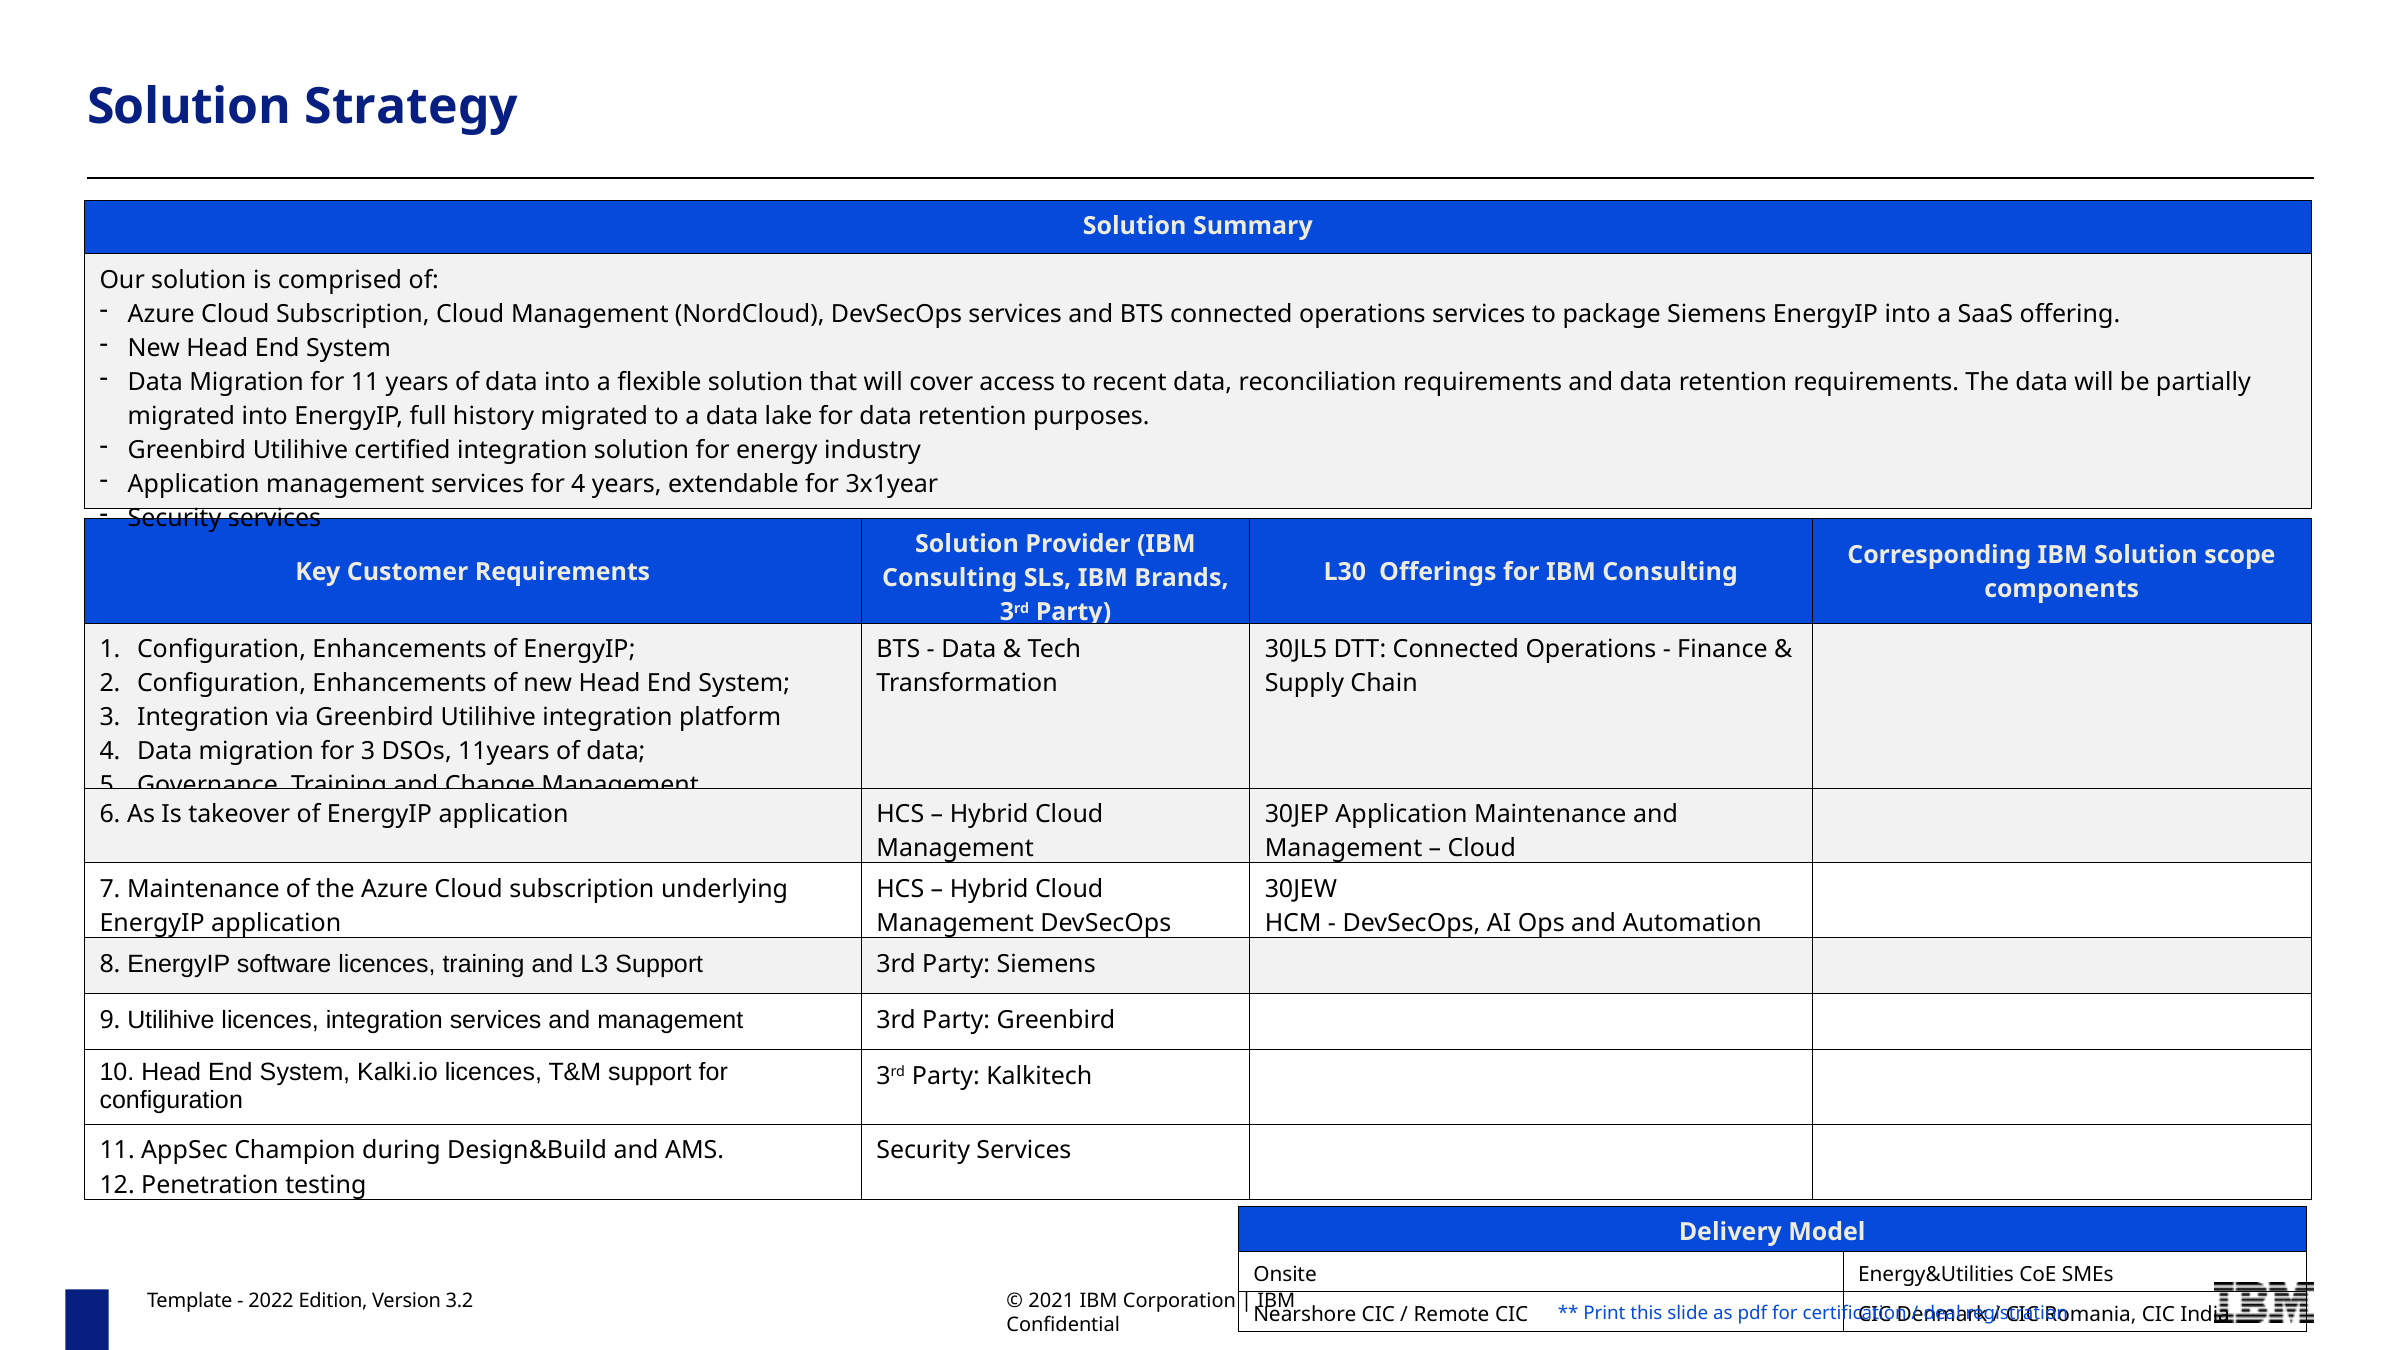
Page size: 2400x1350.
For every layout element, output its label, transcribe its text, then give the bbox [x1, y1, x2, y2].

table_cell Configuration, Enhancements of EnergyIP; Configuration, Enhancements of new Head End System; Integration via Greenbird Utilihive integration platform Data migration for 3 DSOs, 11years of data; Governance, Training and Change Management [85, 624, 861, 788]
table_cell [1250, 1125, 1812, 1199]
table_cell Our solution is comprised of: Azure Cloud Subscription, Cloud Management (NordCloud), DevSecOps services and BTS connected operations services to package Siemens EnergyIP into a SaaS offering. New Head End System Data Migration for 11 years of data into a flexible solution that will cover access to recent data, reconciliation requirements and data retention requirements. The data will be partially migrated into EnergyIP, full history migrated to a data lake for data retention purposes. Greenbird Utilihive certified integration solution for energy industry Application management services for 4 years, extendable for 3x1year Security services [85, 254, 2311, 508]
table_header L30 Offerings for IBM Consulting [1250, 519, 1812, 623]
table_cell 3rd Party: Siemens [862, 938, 1249, 993]
table_header Key Customer Requirements [85, 519, 861, 623]
table_header Solution Provider (IBM Consulting SLs, IBM Brands, 3rd Party) [862, 519, 1249, 623]
table_cell [1813, 624, 2311, 788]
table_header Solution Summary [85, 201, 2311, 253]
table_cell 10. Head End System, Kalki.io licences, T&M support for configuration [85, 1050, 861, 1124]
table_cell HCS – Hybrid Cloud Management [862, 789, 1249, 862]
table_cell CIC Denmark / CIC Romania, CIC India [1844, 1292, 2306, 1331]
table_cell [1250, 1050, 1812, 1124]
table_header Delivery Model [1239, 1207, 2306, 1251]
table_cell [1250, 938, 1812, 993]
footer © 2021 IBM Corporation | IBM Confidential [1003, 1287, 1397, 1312]
table_cell Onsite [1239, 1252, 1843, 1291]
table_cell HCS – Hybrid Cloud Management DevSecOps [862, 863, 1249, 937]
table_cell 30JEP Application Maintenance and Management – Cloud [1250, 789, 1812, 862]
table_header Corresponding IBM Solution scope components [1813, 519, 2311, 623]
table_cell Nearshore CIC / Remote CIC [1239, 1292, 1843, 1331]
table_cell 7. Maintenance of the Azure Cloud subscription underlying EnergyIP application [85, 863, 861, 937]
table_cell Energy&Utilities CoE SMEs [1844, 1252, 2306, 1291]
title Solution Strategy [84, 71, 2311, 200]
table_cell 8. EnergyIP software licences, training and L3 Support [85, 938, 861, 993]
table_cell 6. As Is takeover of EnergyIP application [85, 789, 861, 862]
text_box ** Print this slide as pdf for certification / deal registration [1543, 1293, 2082, 1331]
table_cell [1813, 938, 2311, 993]
table_cell 3rd Party: Greenbird [862, 994, 1249, 1049]
table_cell 30JEW HCM - DevSecOps, AI Ops and Automation [1250, 863, 1812, 937]
table_cell 3rd Party: Kalkitech [862, 1050, 1249, 1124]
picture [2307, 1282, 2314, 1323]
table_cell [1813, 994, 2311, 1049]
table_cell [1813, 1050, 2311, 1124]
table_cell [1813, 789, 2311, 862]
slide_number Template - 2022 Edition, Version 3.2 [144, 1287, 495, 1312]
table_cell [1813, 863, 2311, 937]
table_cell 11. AppSec Champion during Design&Build and AMS. 12. Penetration testing [85, 1125, 861, 1199]
table_cell 9. Utilihive licences, integration services and management [85, 994, 861, 1049]
table_cell Security Services [862, 1125, 1249, 1199]
table_cell 30JL5 DTT: Connected Operations - Finance & Supply Chain [1250, 624, 1812, 788]
table_cell [1813, 1125, 2311, 1199]
table_cell [1250, 994, 1812, 1049]
table_cell BTS - Data & Tech Transformation [862, 624, 1249, 788]
